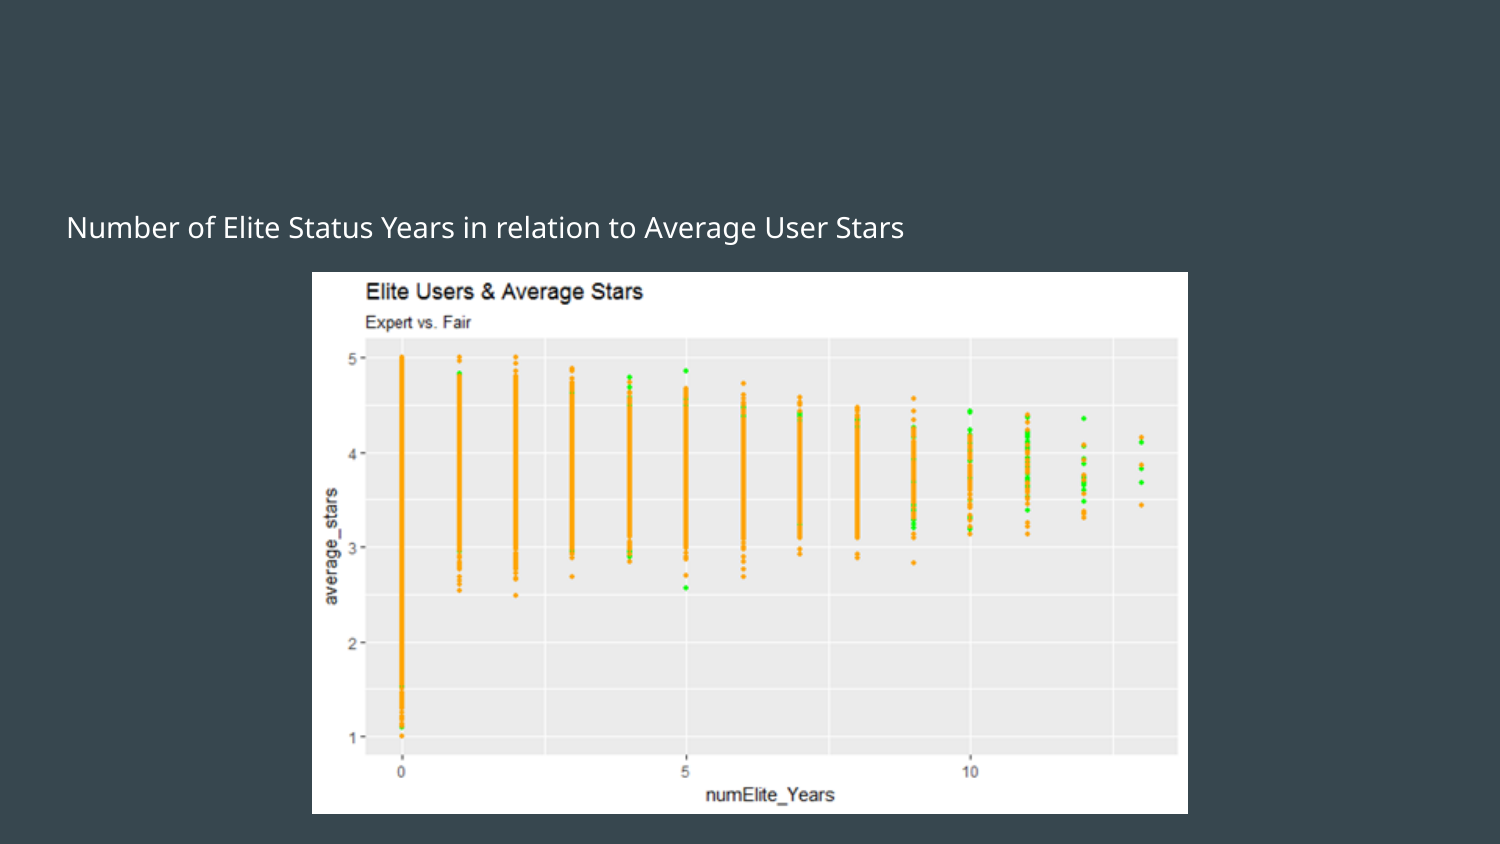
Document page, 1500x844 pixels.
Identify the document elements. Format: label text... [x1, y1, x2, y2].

list Number of Elite Status Years in relation to Average User Stars [51, 189, 1449, 750]
picture [312, 272, 1188, 814]
